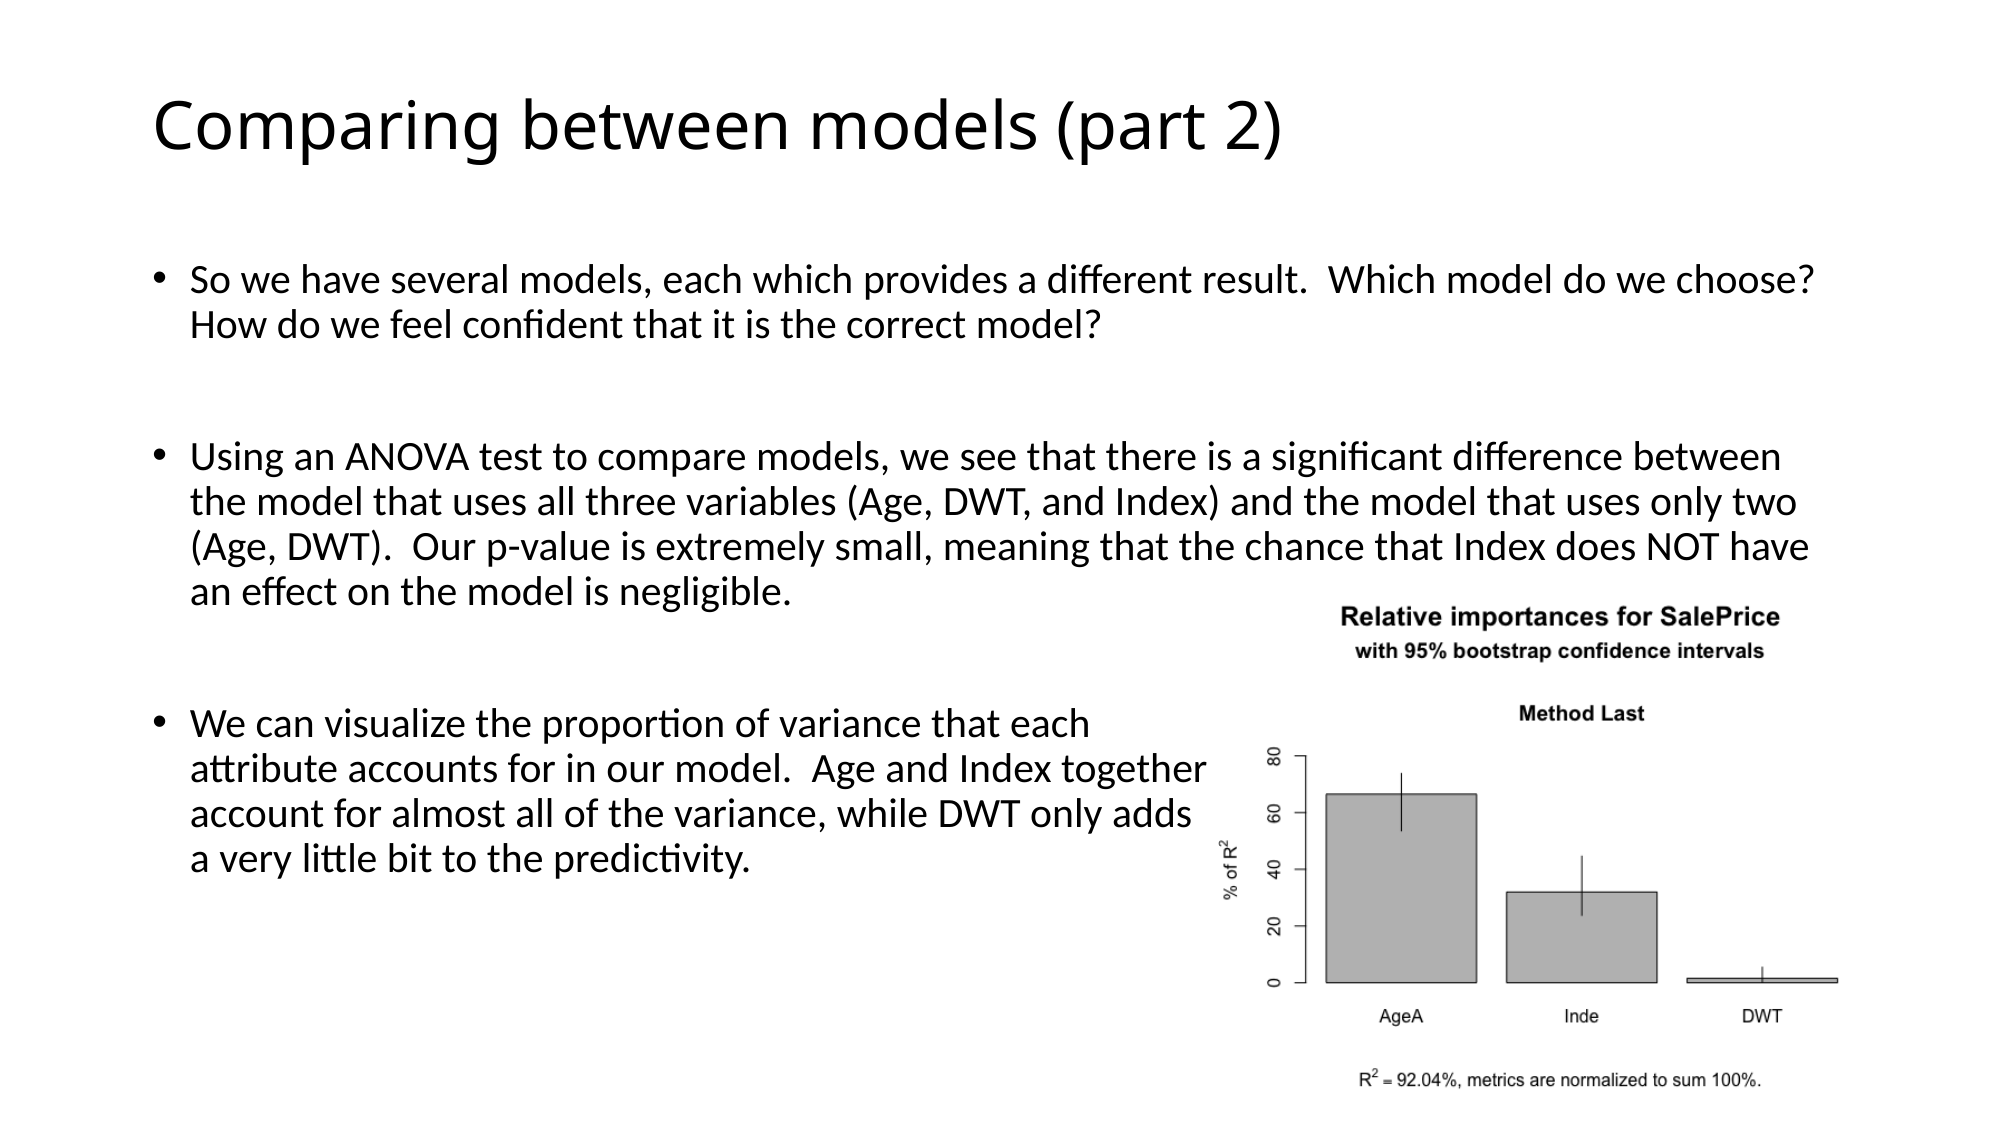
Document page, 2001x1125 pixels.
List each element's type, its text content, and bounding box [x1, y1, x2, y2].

title Comparing between models (part 2) [137, 43, 1863, 213]
list So we have several models, each which provides a different result. Which model do we choose? How do we feel confident that it is the correct model? Using an ANOVA test to compare models, we see that there is a significant difference between the model that uses all three variables (Age, DWT, and Index) and the model that uses only two (Age, DWT). Our p-value is extremely small, meaning that the chance that Index does NOT have an effect on the model is negligible. We can visualize the proportion of variance that each attribute accounts for in our model. Age and Index together account for almost all of the variance, while DWT only adds a very little bit to the predictivity. [137, 249, 1863, 1014]
picture [1218, 582, 1903, 1103]
